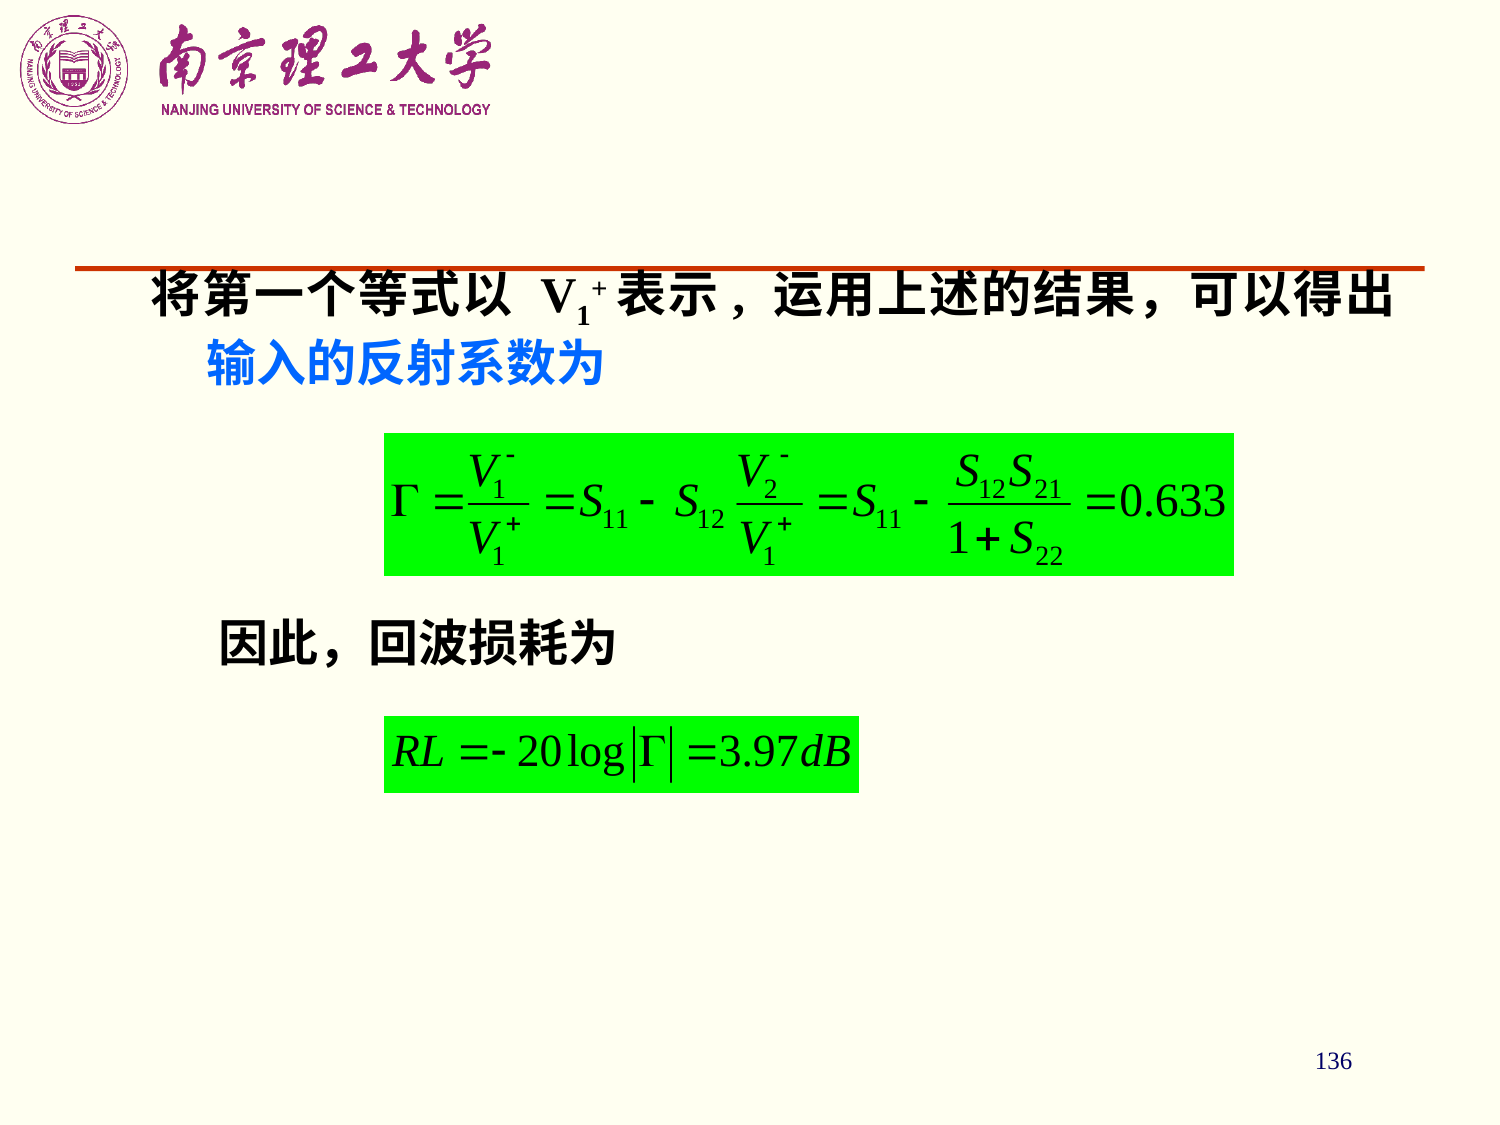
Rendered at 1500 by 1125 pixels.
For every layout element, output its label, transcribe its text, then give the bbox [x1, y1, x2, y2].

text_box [383, 716, 859, 793]
list 将第一个等式以 V1+表示, 运用上述的结果，可以得出输入的反射系数为 因此，回波损耗为 [135, 255, 1411, 820]
picture [17, 15, 491, 126]
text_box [383, 432, 1235, 576]
